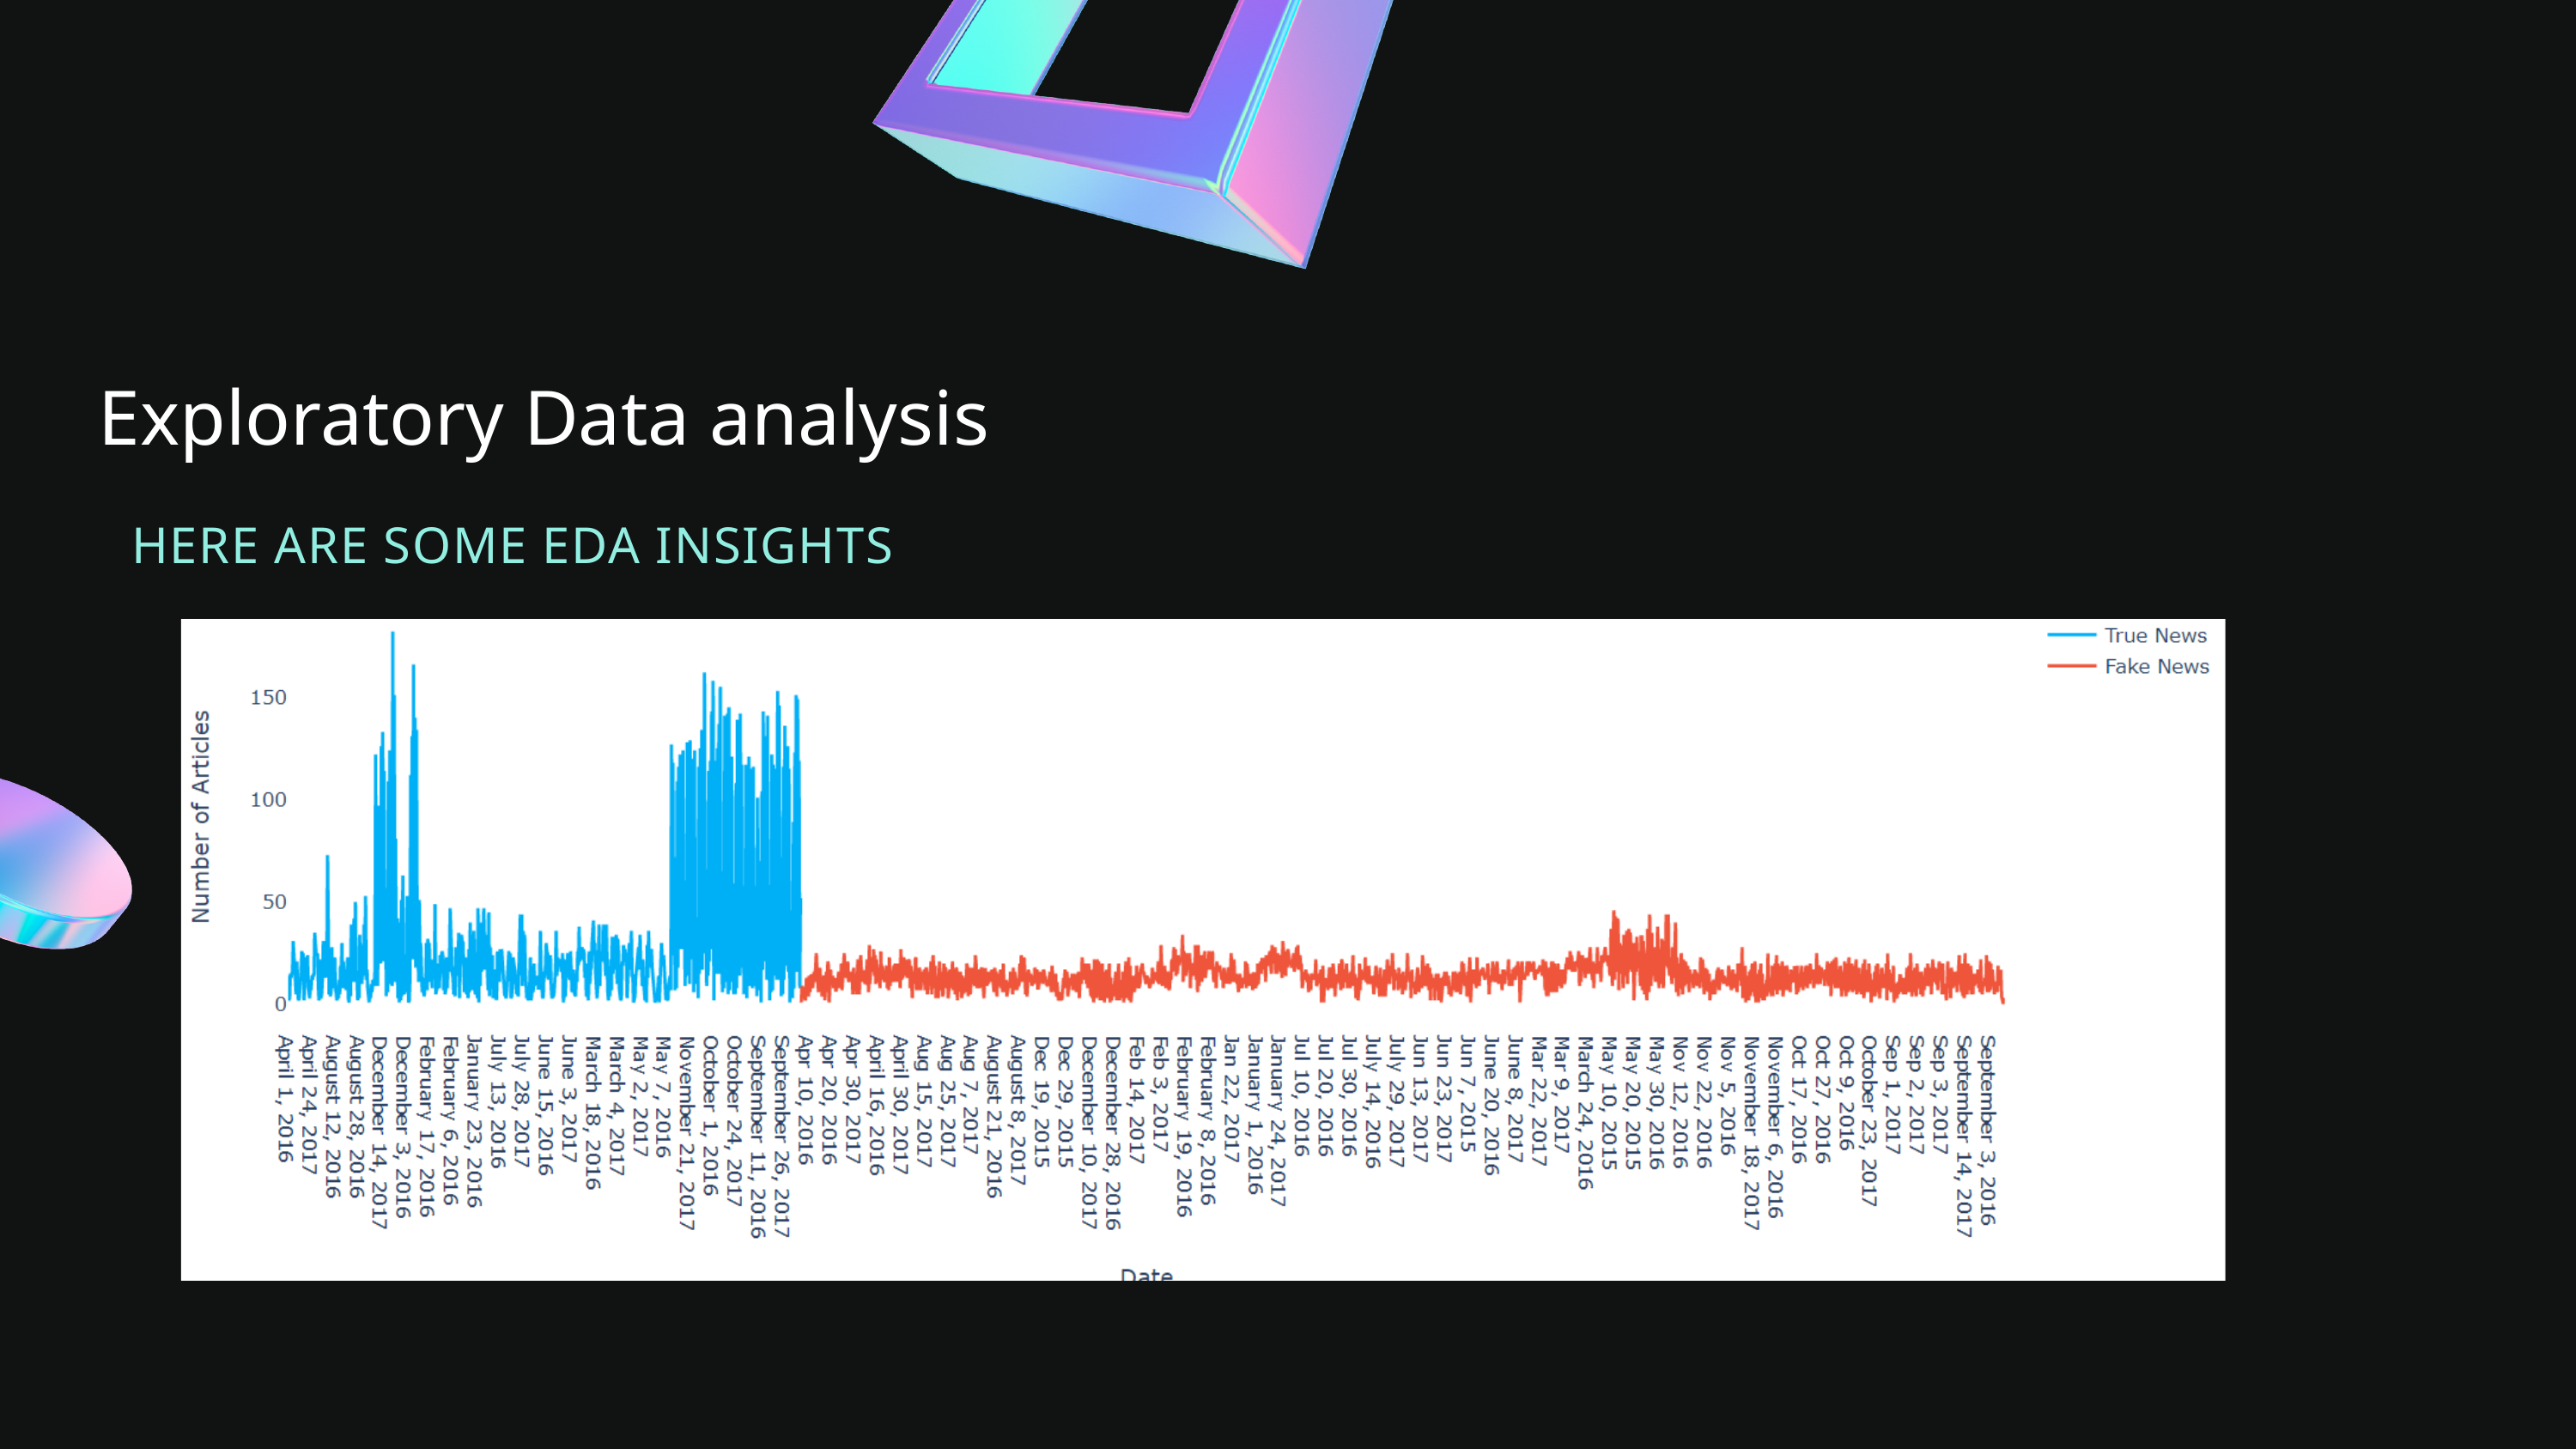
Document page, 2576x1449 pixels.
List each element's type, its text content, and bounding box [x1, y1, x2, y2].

picture [872, 0, 1449, 270]
picture [0, 770, 132, 950]
text_box Exploratory Data analysis [98, 377, 2359, 461]
text_box HERE ARE SOME EDA INSIGHTS [131, 518, 2432, 573]
picture [180, 618, 2226, 1281]
